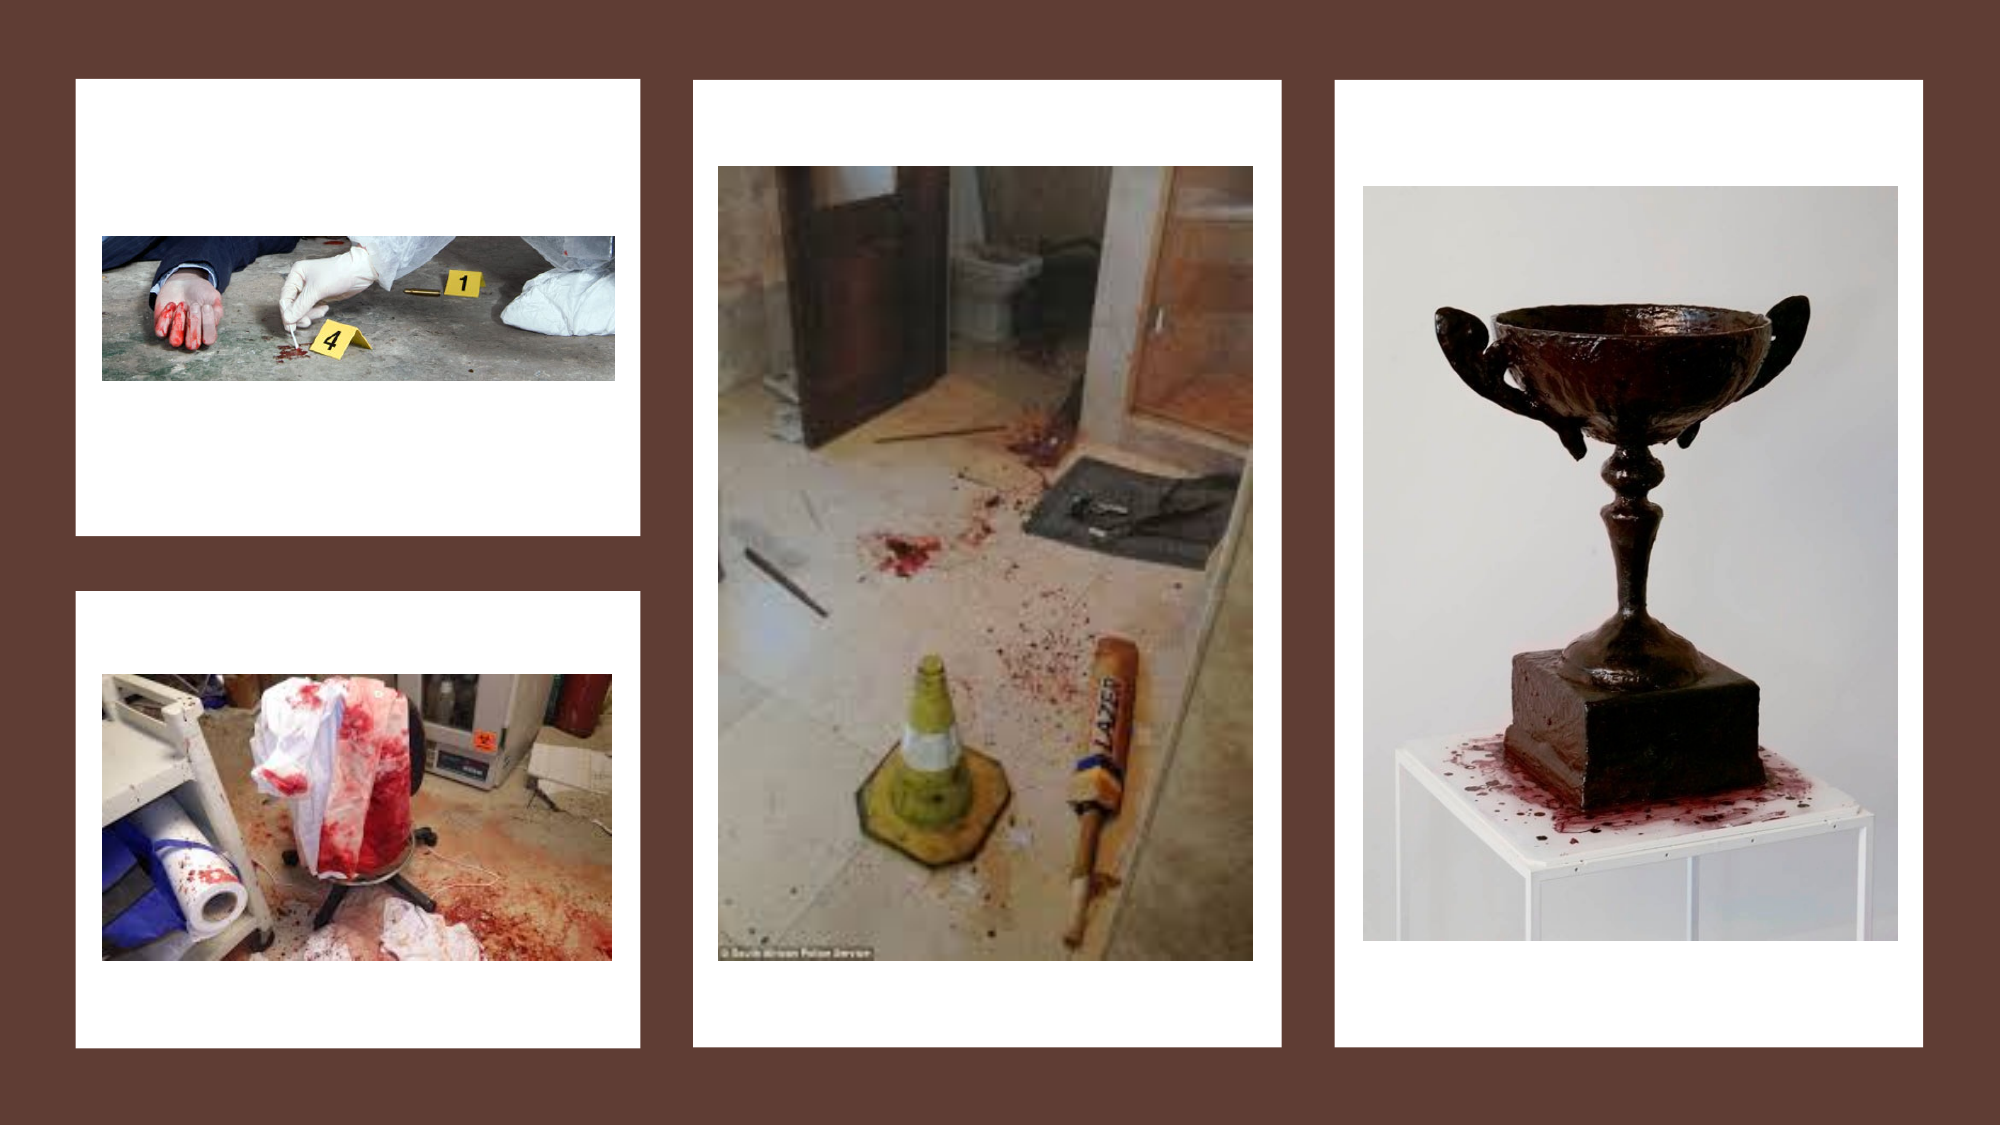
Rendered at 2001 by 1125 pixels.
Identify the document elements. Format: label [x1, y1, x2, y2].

text_box [0, 0, 2000, 1125]
text_box [75, 590, 641, 1049]
text_box [692, 79, 1283, 1048]
picture [718, 166, 1253, 961]
picture [102, 236, 615, 381]
picture [102, 674, 612, 961]
text_box [75, 78, 641, 537]
text_box [1334, 79, 1924, 1048]
picture [1363, 186, 1898, 941]
